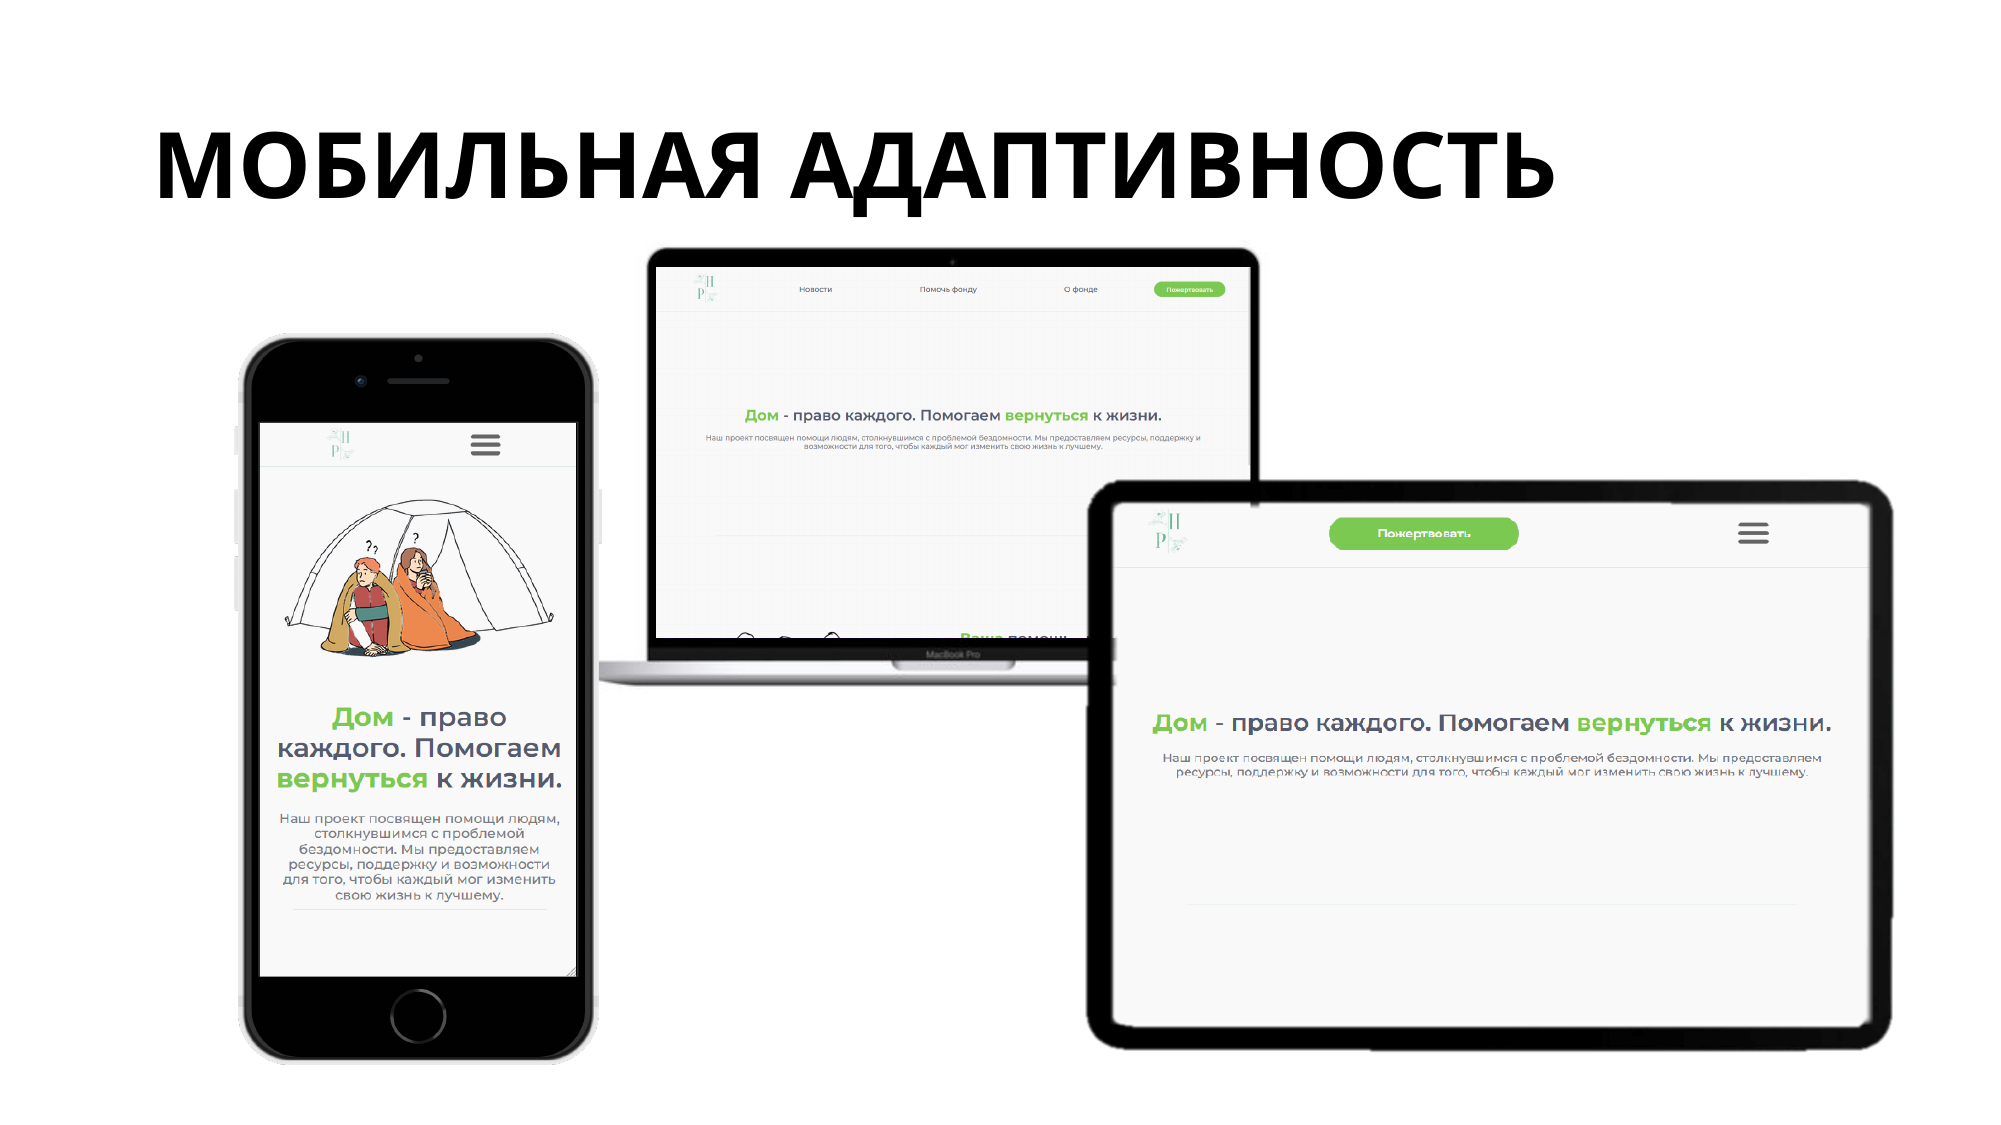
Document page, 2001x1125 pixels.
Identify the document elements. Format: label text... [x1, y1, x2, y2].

title МОБИЛЬНАЯ АДАПТИВНОСТЬ [137, 59, 1863, 278]
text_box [981, 409, 2000, 1125]
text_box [504, 231, 1404, 706]
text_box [234, 333, 602, 1065]
